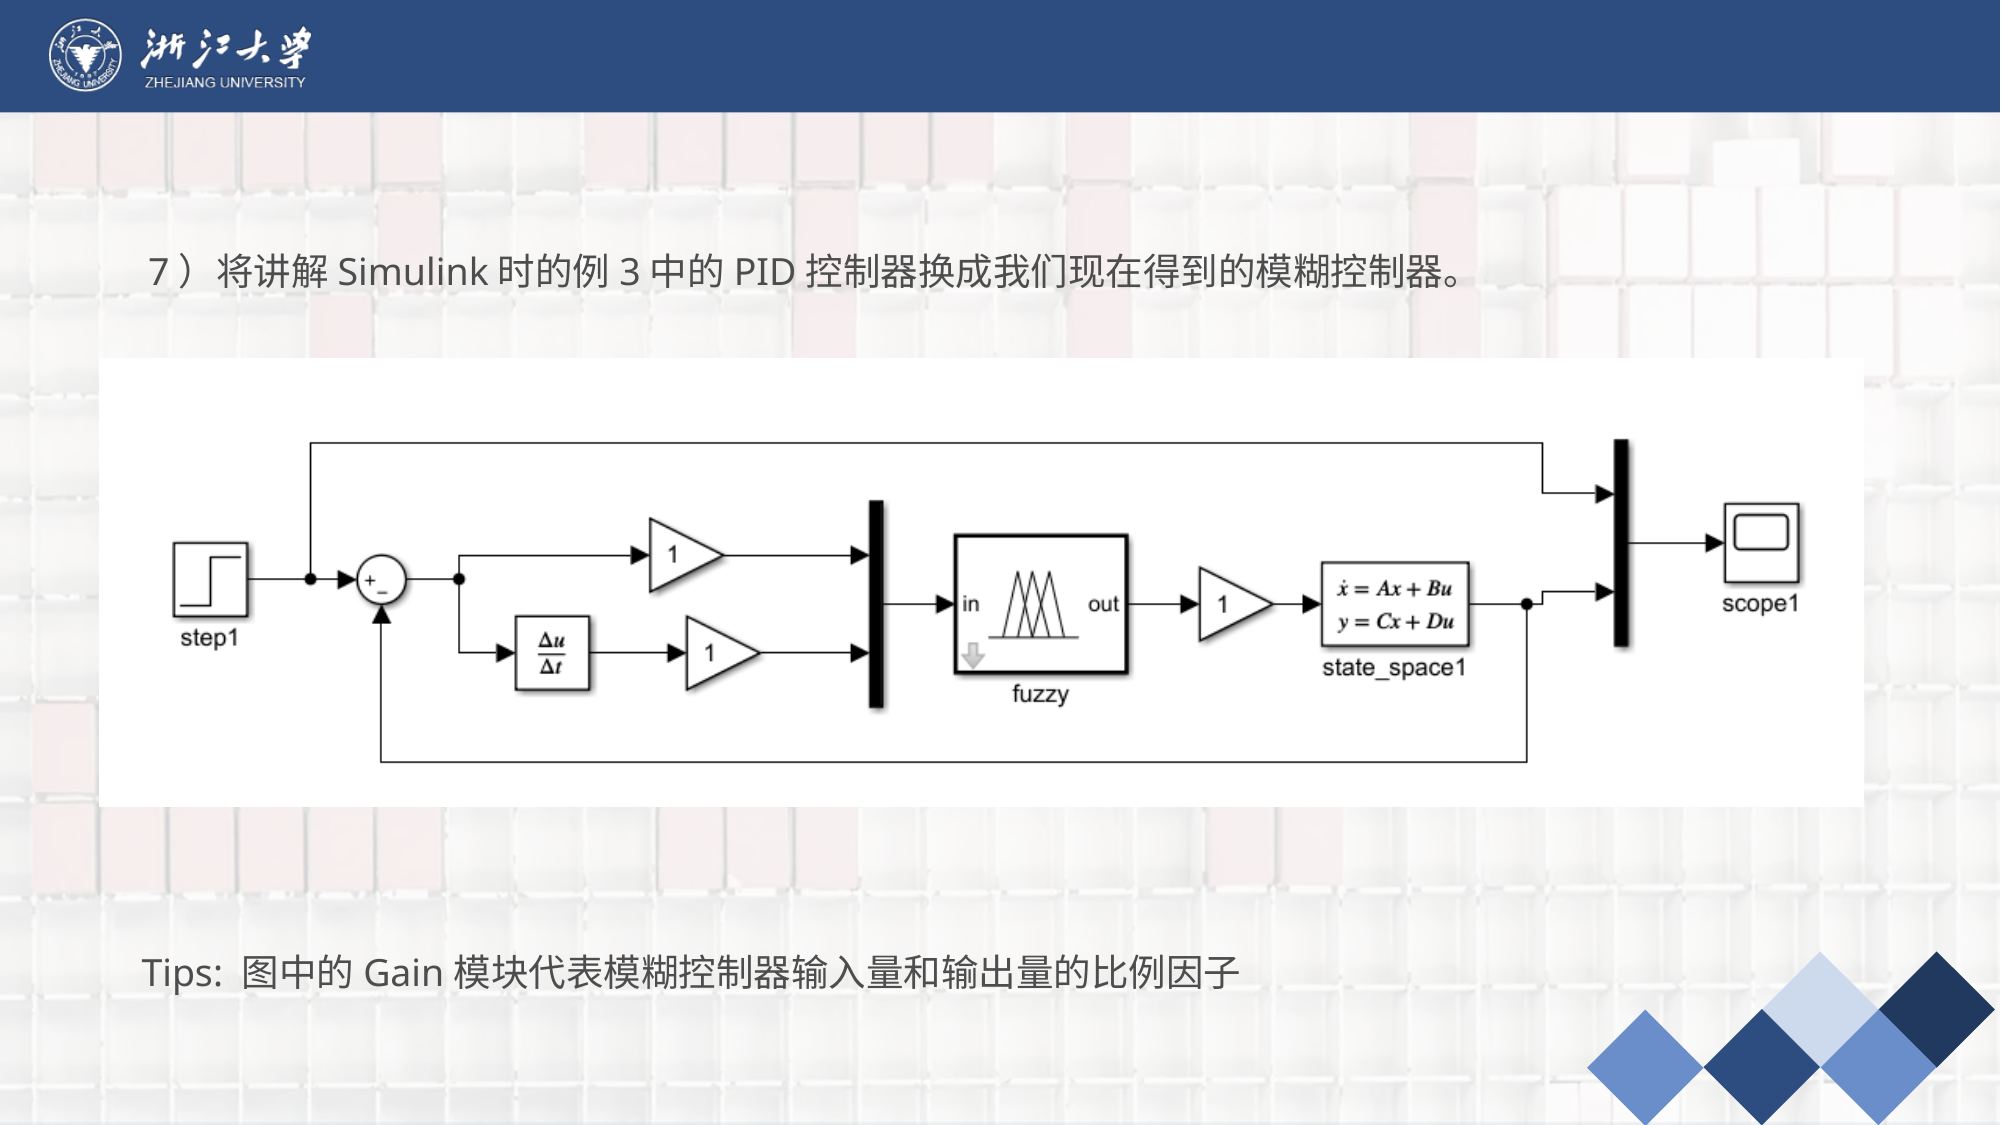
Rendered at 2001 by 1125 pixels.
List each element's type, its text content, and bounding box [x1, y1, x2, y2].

picture [99, 358, 1864, 807]
text_box 7）将讲解Simulink时的例3中的PID控制器换成我们现在得到的模糊控制器。 [133, 240, 1771, 301]
text_box Tips: 图中的Gain模块代表模糊控制器输入量和输出量的比例因子 [126, 941, 1256, 1002]
picture [49, 16, 323, 96]
